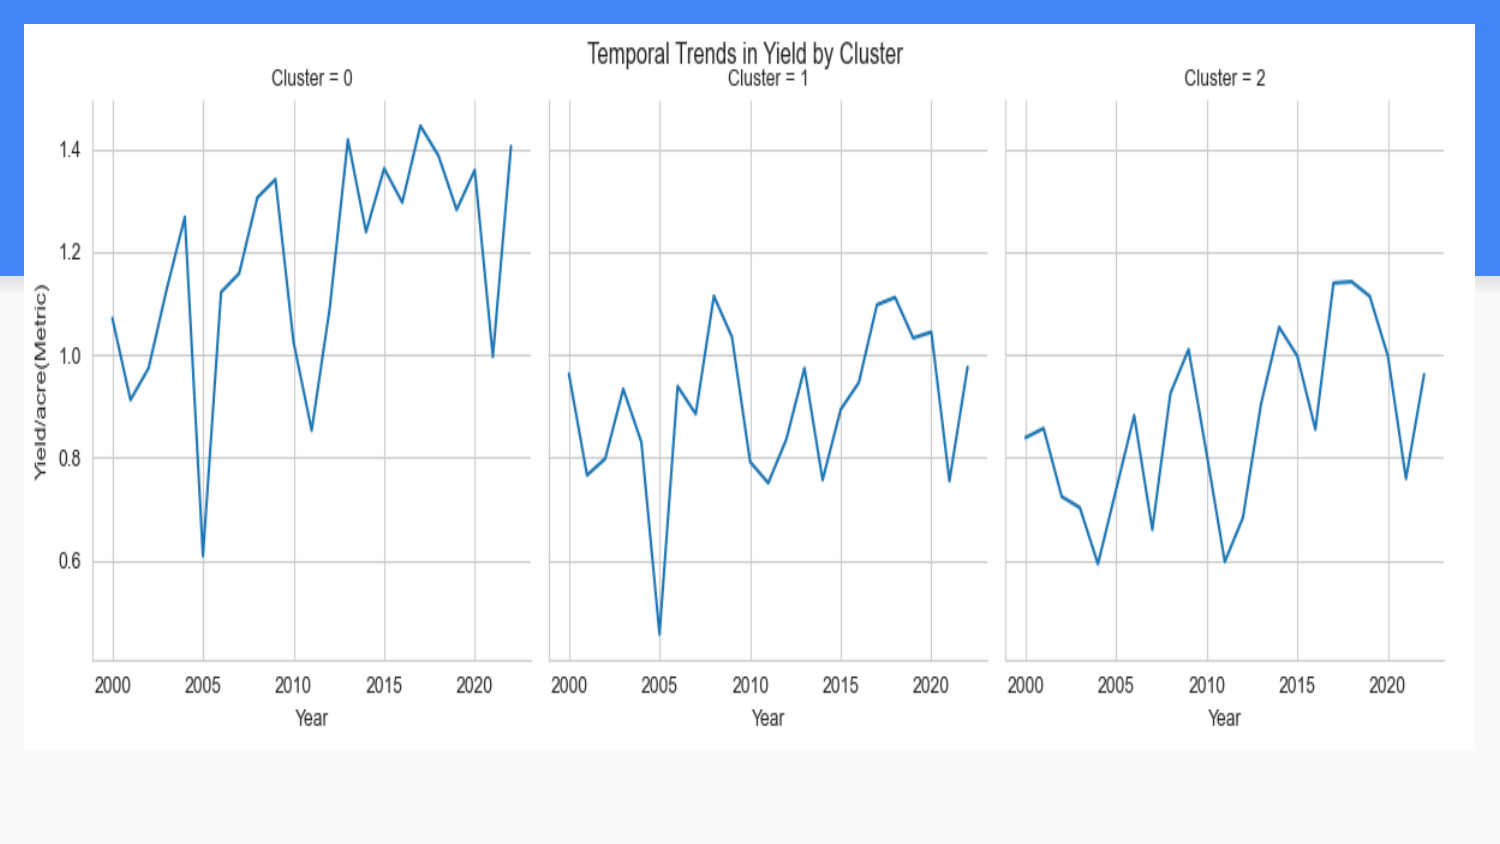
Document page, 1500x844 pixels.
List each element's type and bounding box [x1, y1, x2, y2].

picture [24, 24, 1476, 750]
